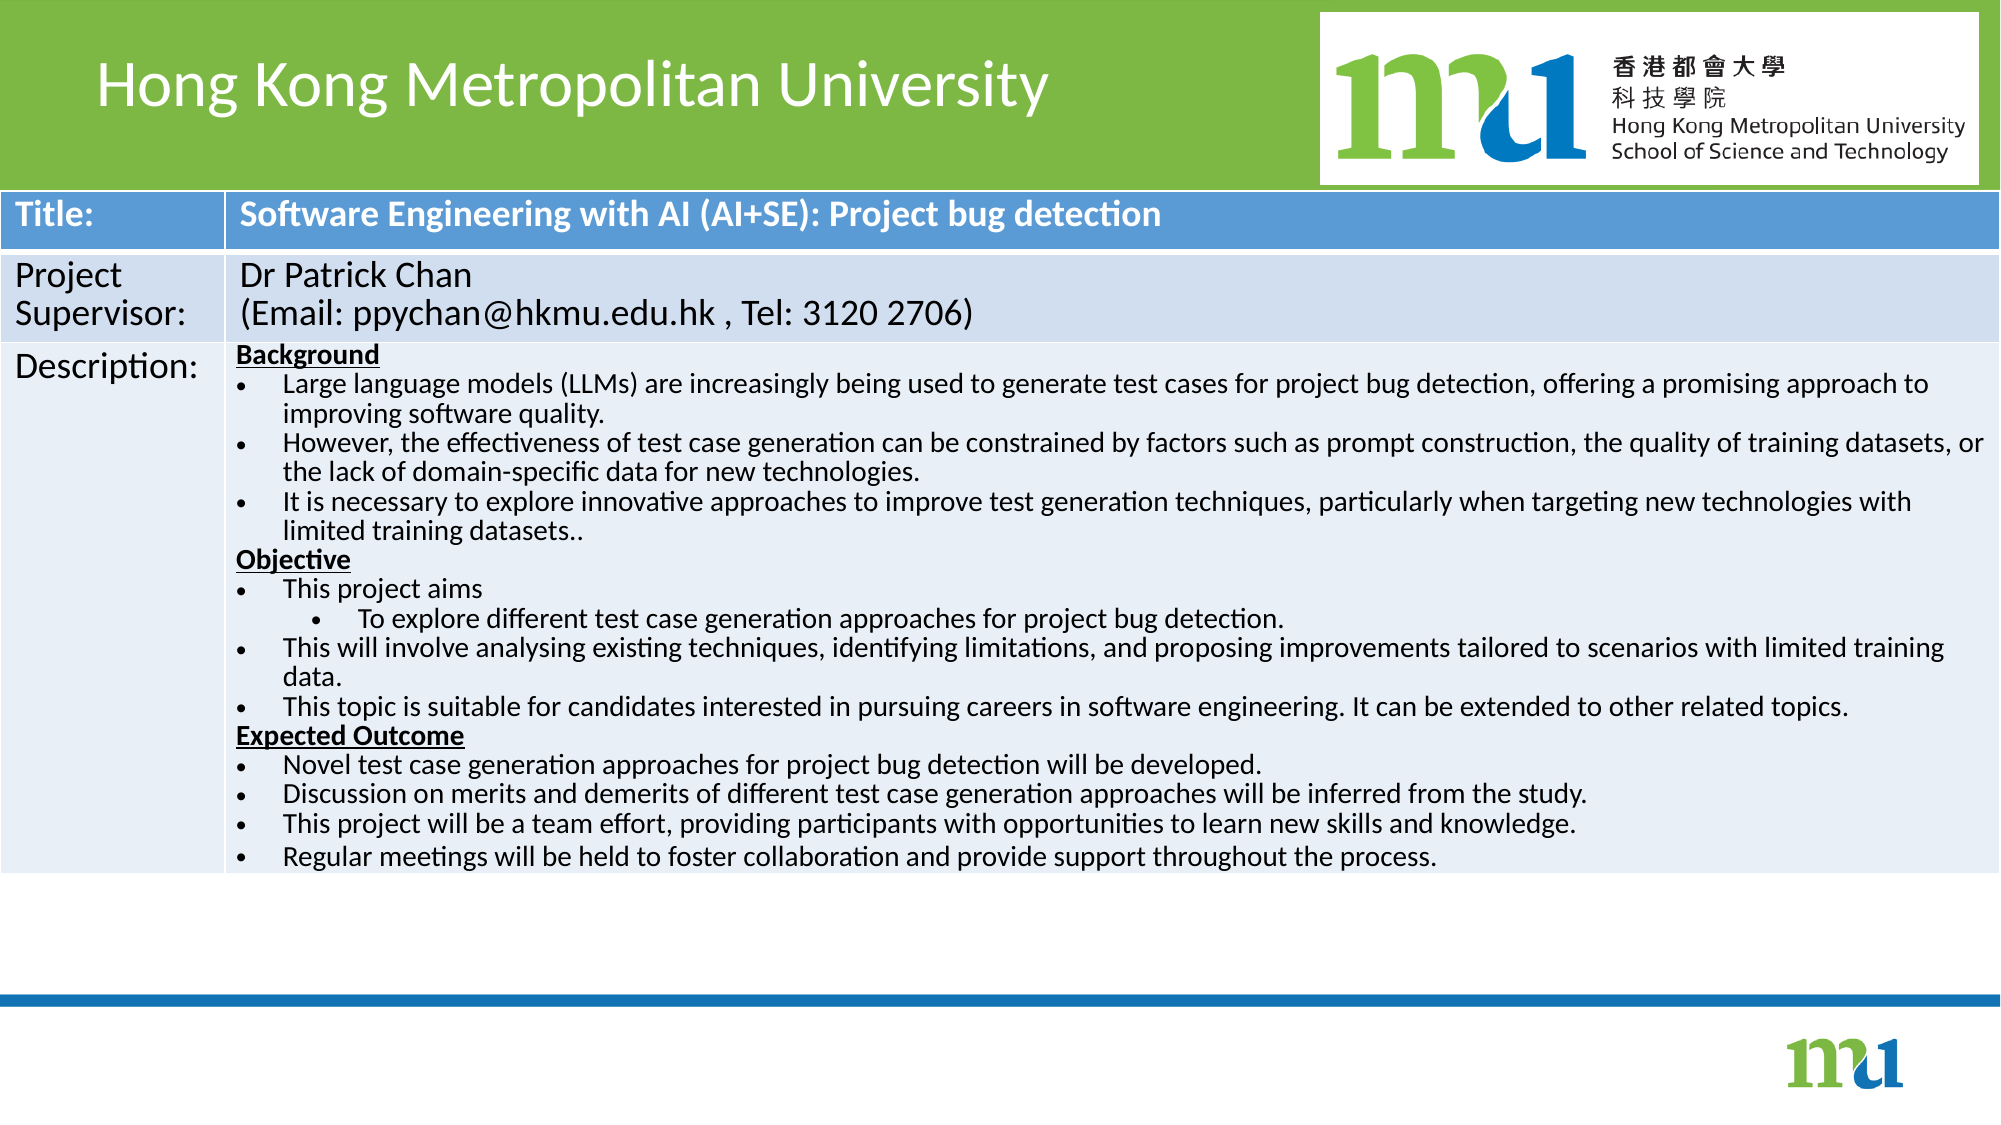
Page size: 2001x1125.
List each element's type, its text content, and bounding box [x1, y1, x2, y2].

table_cell Project Supervisor: [1, 255, 224, 342]
table_header Title: [1, 192, 224, 249]
table_cell Description: [1, 343, 224, 873]
table_header Software Engineering with AI (AI+SE): Project bug detection [226, 192, 1999, 249]
table_cell Dr Patrick Chan (Email: ppychan@hkmu.edu.hk , Tel: 3120 2706) [226, 255, 1999, 342]
text_box Hong Kong Metropolitan University [81, 90, 1286, 174]
picture [0, 0, 2001, 1125]
table_cell Background Large language models (LLMs) are increasingly being used to generate test cases for project bug detection, offering a promising approach to improving software quality. However, the effectiveness of test case generation can be constrained by factors such as prompt construction, the quality of training datasets, or the lack of domain-specific data for new technologies. It is necessary to explore innovative approaches to improve test generation techniques, particularly when targeting new technologies with limited training datasets.. Objective This project aims To explore different test case generation approaches for project bug detection. This will involve analysing existing techniques, identifying limitations, and proposing improvements tailored to scenarios with limited training data. This topic is suitable for candidates interested in pursuing careers in software engineering. It can be extended to other related topics. Expected Outcome Novel test case generation approaches for project bug detection will be developed. Discussion on merits and demerits of different test case generation approaches will be inferred from the study. This project will be a team effort, providing participants with opportunities to learn new skills and knowledge. Regular meetings will be held to foster collaboration and provide support throughout the process. [226, 343, 1999, 873]
